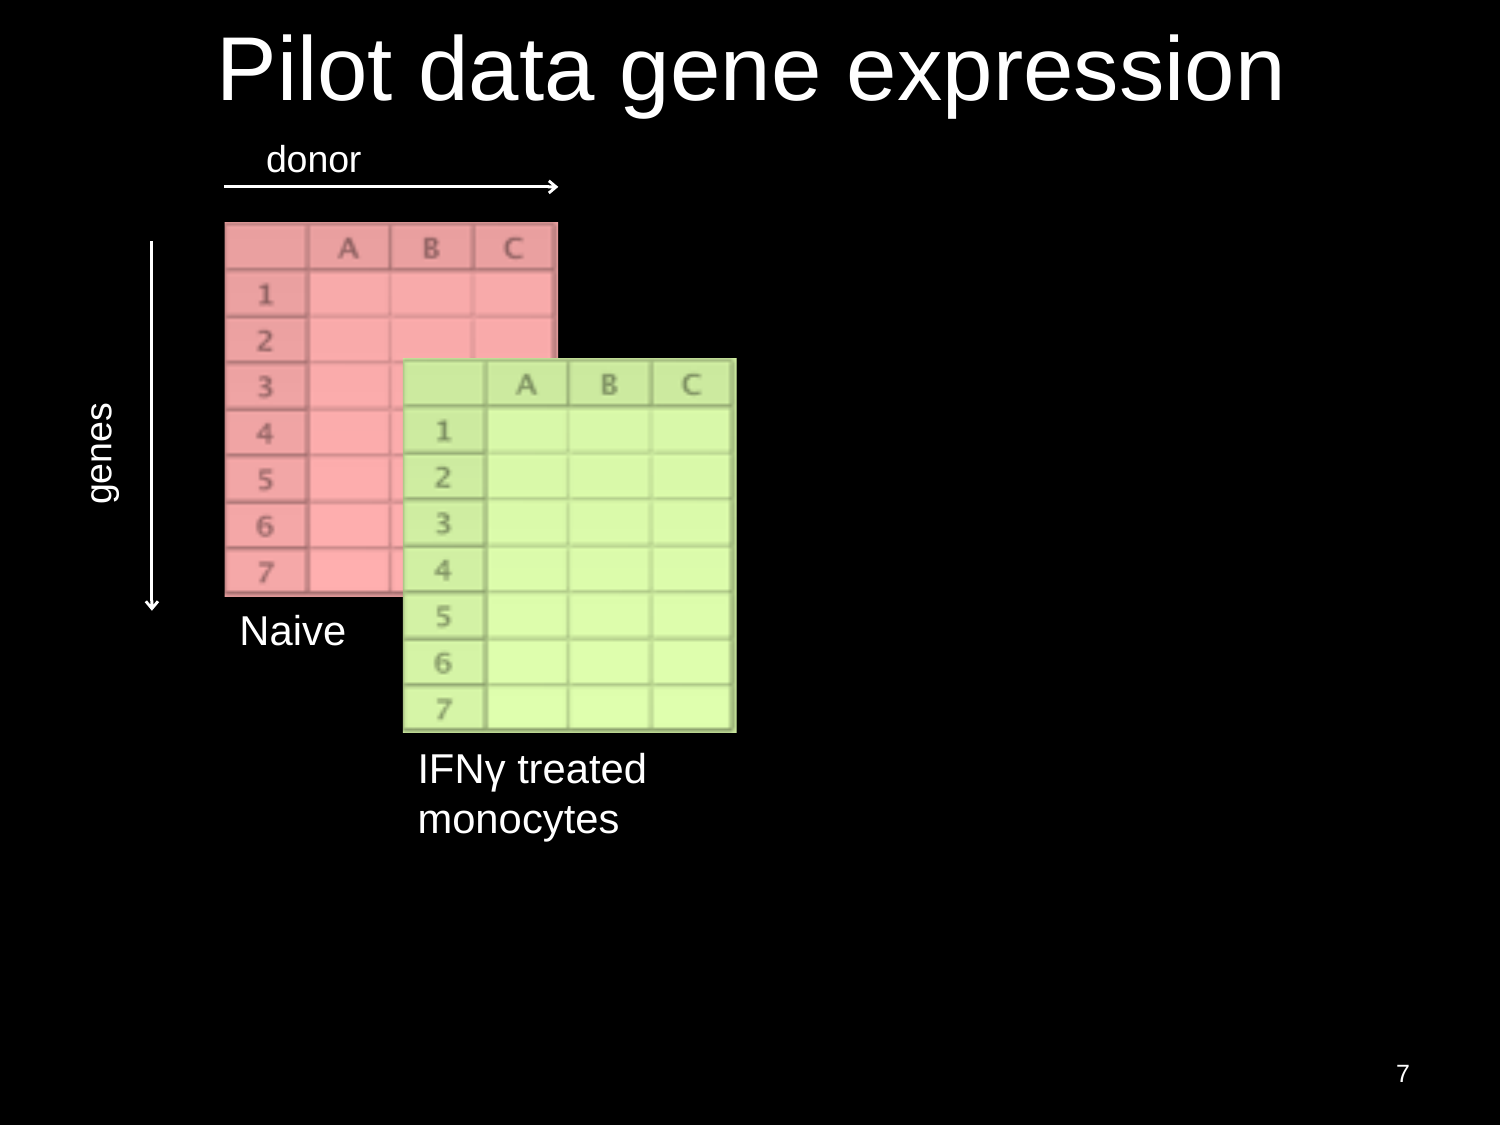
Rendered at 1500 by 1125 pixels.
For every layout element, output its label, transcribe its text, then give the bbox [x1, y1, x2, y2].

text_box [66, 229, 153, 611]
text_box Naive [224, 604, 397, 662]
picture [224, 222, 737, 733]
text_box IFNγ treated monocytes [402, 734, 838, 850]
slide_number 7 [1074, 1042, 1425, 1103]
title Pilot data gene expression [29, 2, 1475, 128]
text_box donor [251, 128, 537, 183]
